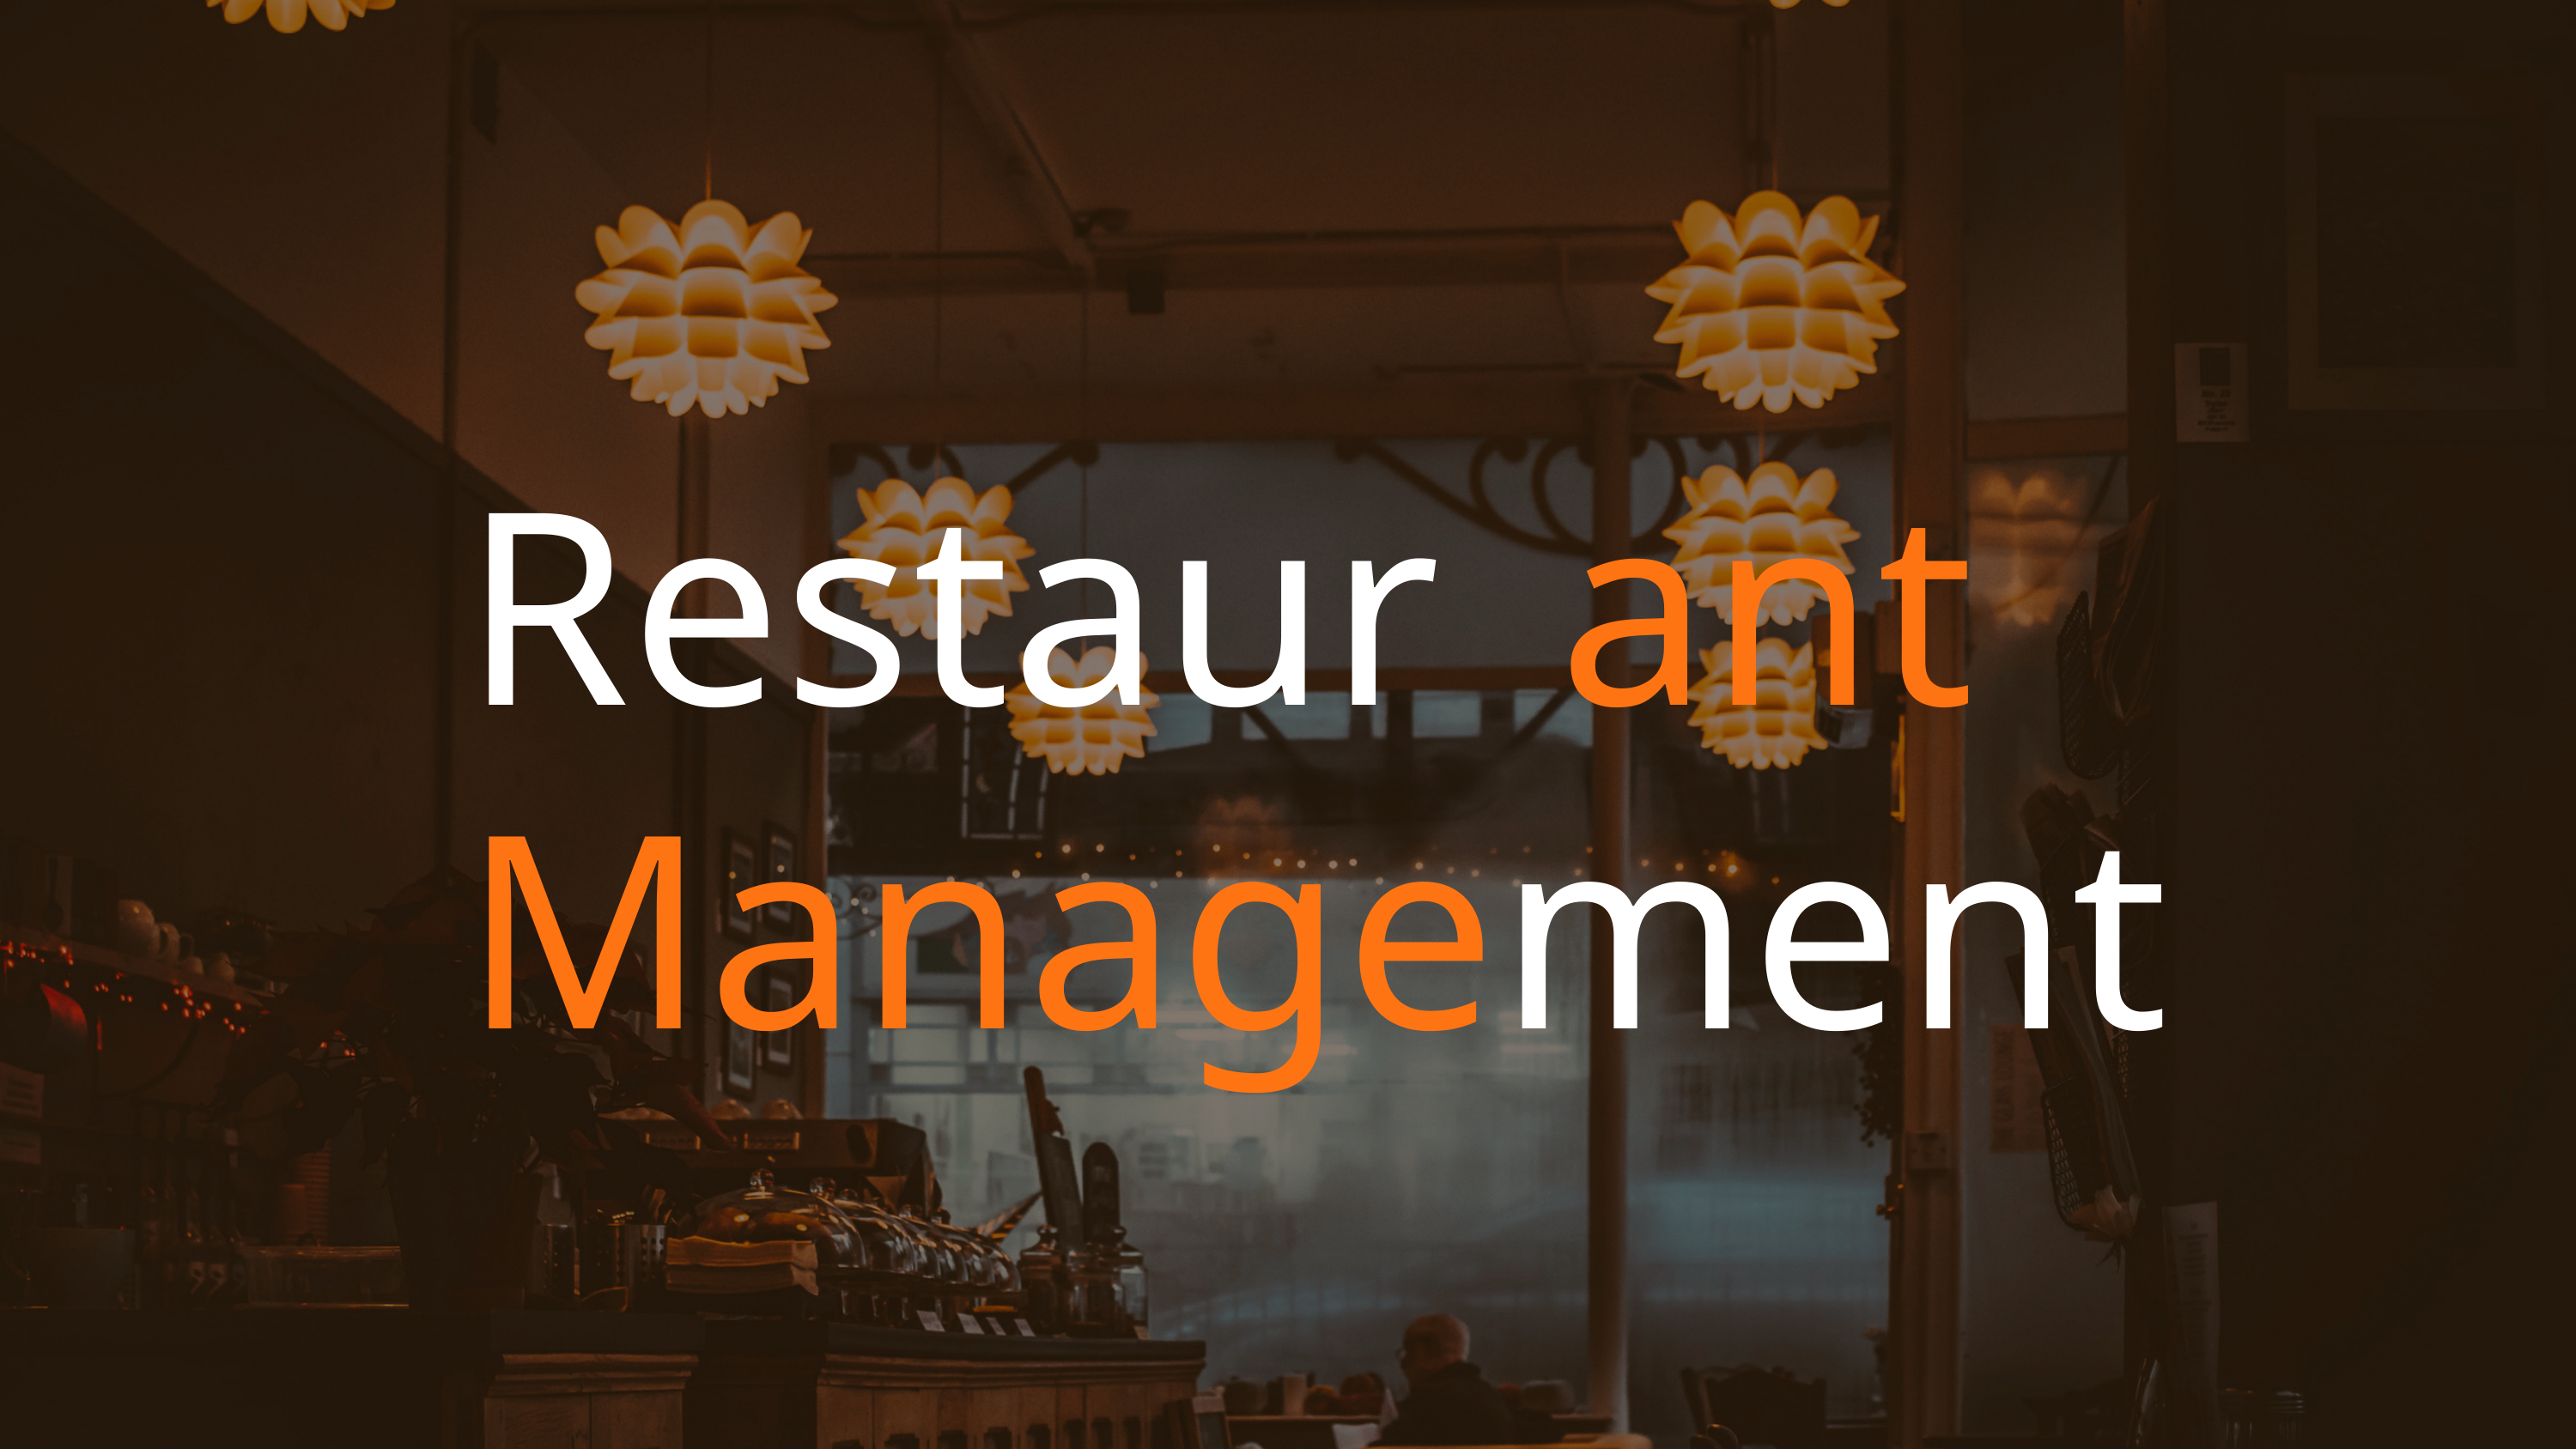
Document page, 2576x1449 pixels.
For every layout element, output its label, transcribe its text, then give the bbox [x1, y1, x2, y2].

text_box [0, 0, 2576, 1449]
text_box Restaur [463, 383, 1558, 706]
text_box ant [1558, 383, 2062, 706]
text_box Management [463, 706, 2370, 1083]
